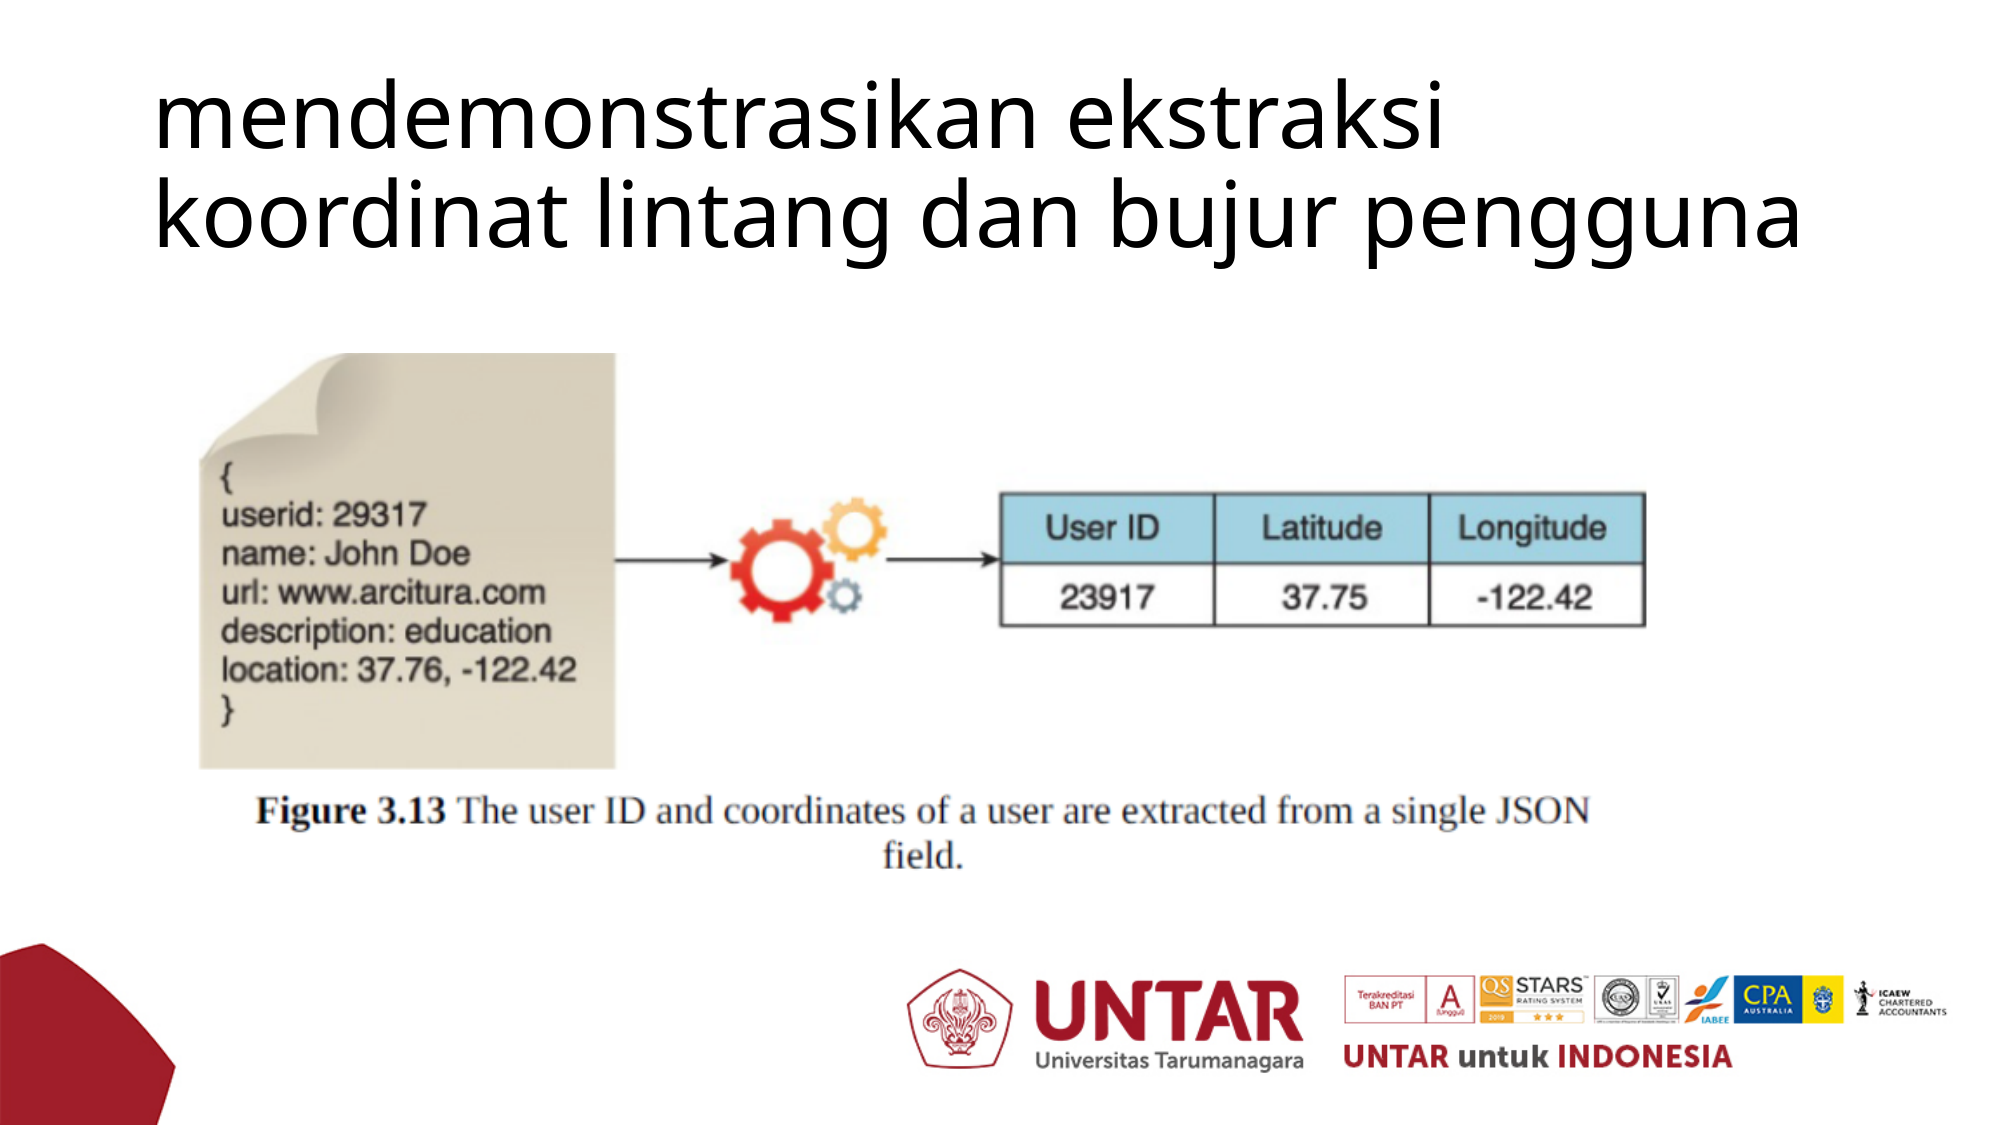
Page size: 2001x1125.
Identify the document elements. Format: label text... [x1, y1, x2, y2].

title mendemonstrasikan ekstraksi koordinat lintang dan bujur pengguna [137, 59, 1863, 278]
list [161, 353, 1678, 902]
picture [0, 0, 2001, 1125]
